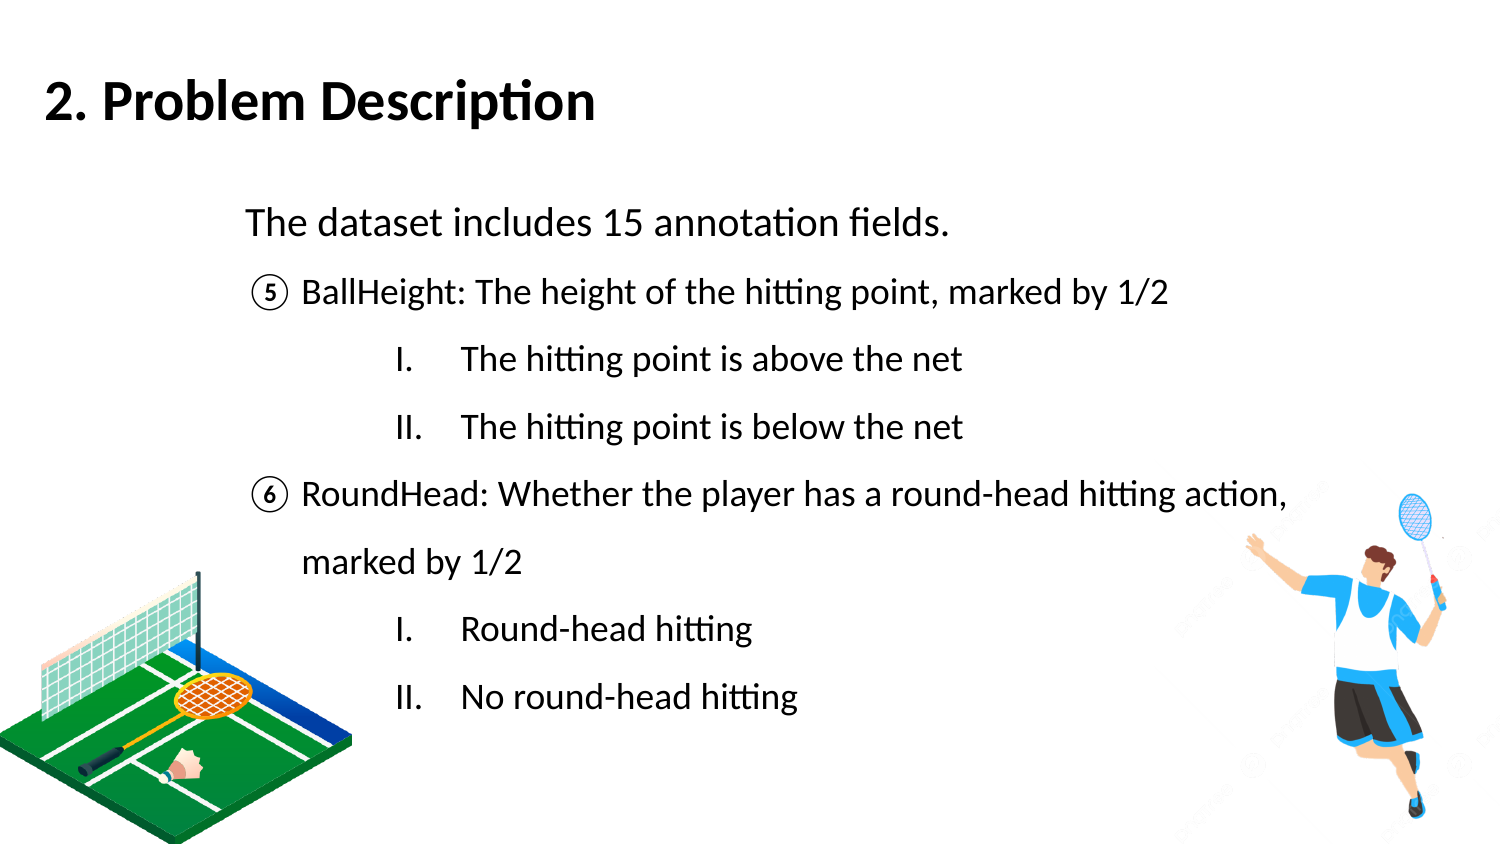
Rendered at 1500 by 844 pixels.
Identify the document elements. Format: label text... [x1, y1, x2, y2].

picture [1149, 455, 1500, 844]
text_box The dataset includes 15 annotation fields. BallHeight: The height of the hitting point, marked by 1/2 The hitting point is above the net The hitting point is below the net RoundHead: Whether the player has a round-head hitting action, marked by 1/2 Round-head hitting No round-head hitting [230, 161, 1316, 792]
text_box 2. Problem Description [29, 20, 1179, 140]
picture [0, 527, 356, 844]
